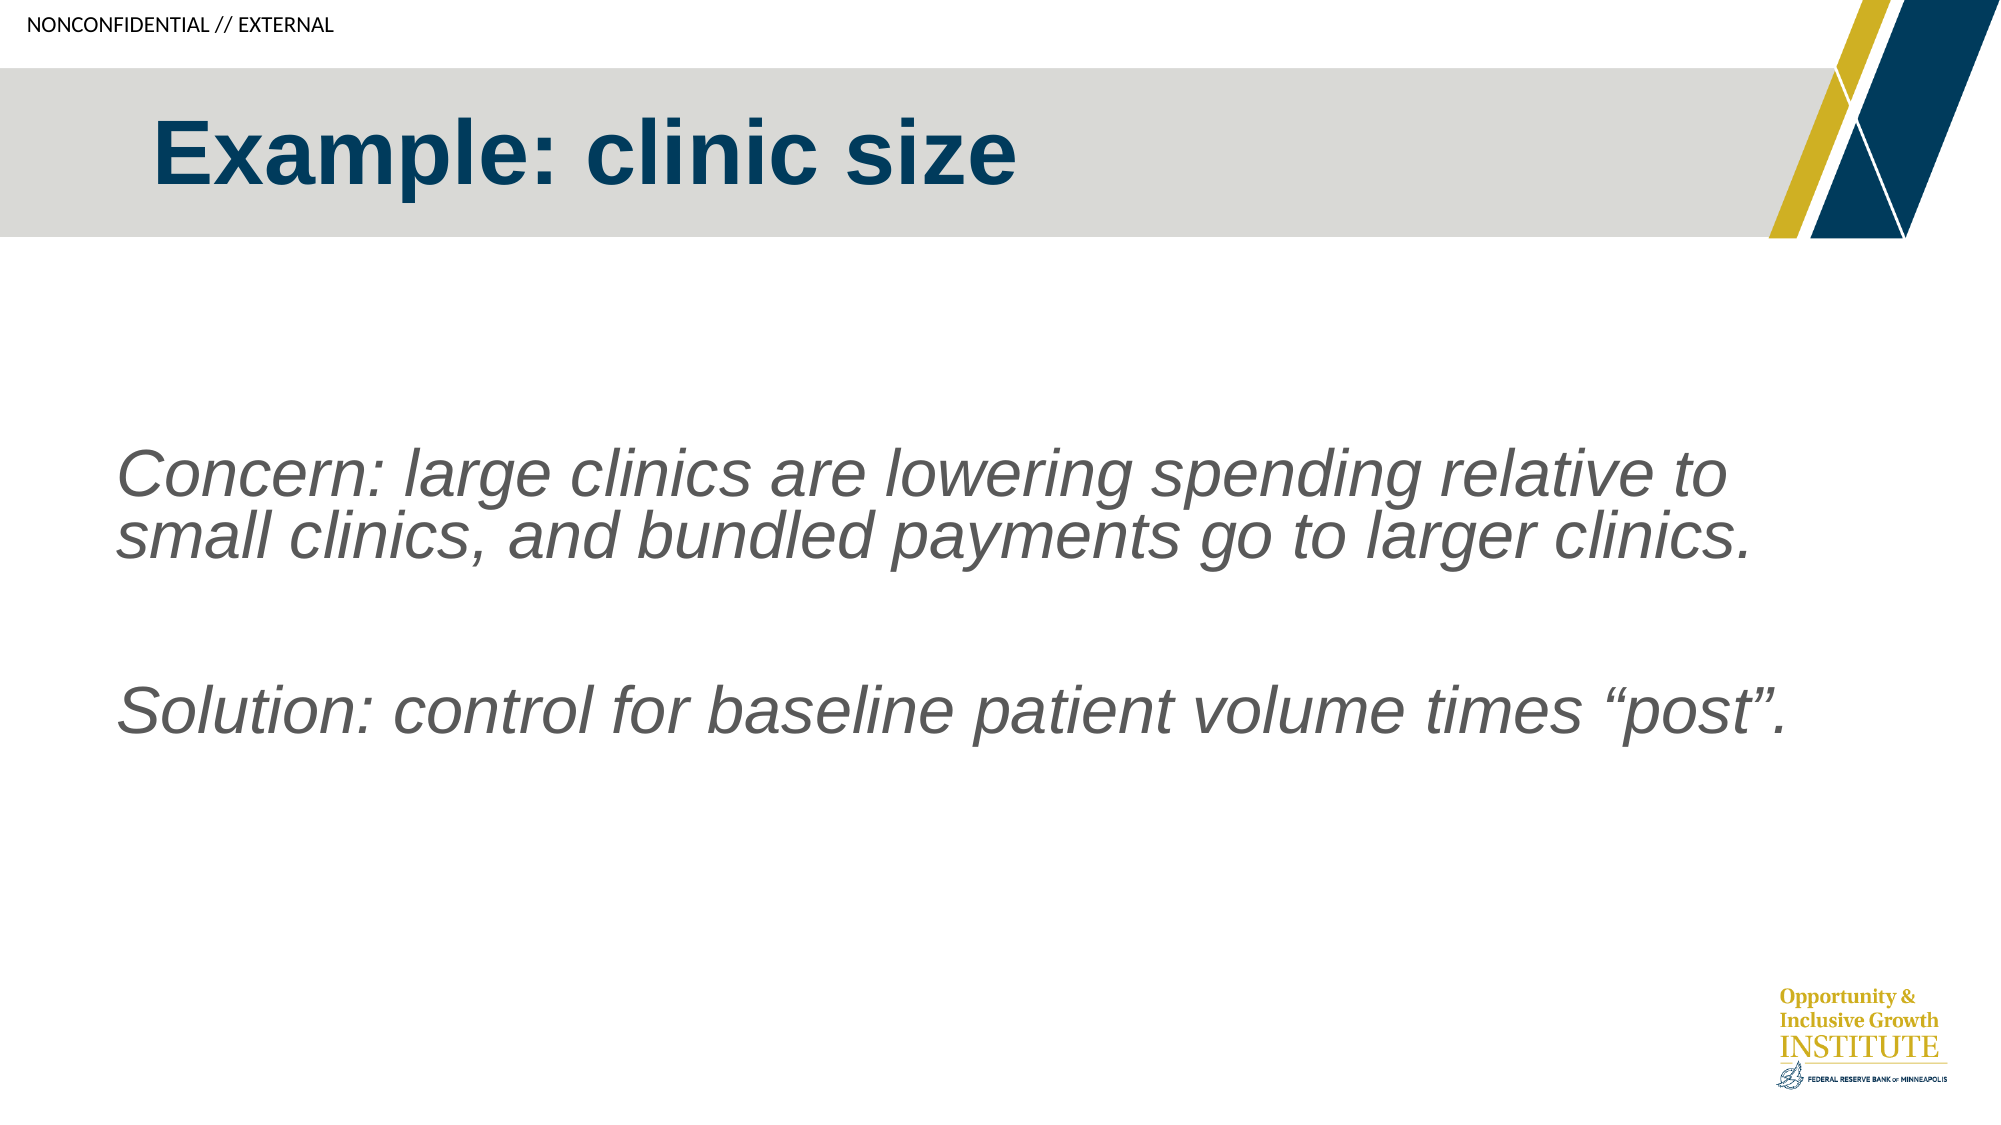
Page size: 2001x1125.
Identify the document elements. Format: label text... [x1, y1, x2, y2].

picture [0, 0, 2001, 1125]
title Example: clinic size [137, 70, 1863, 239]
